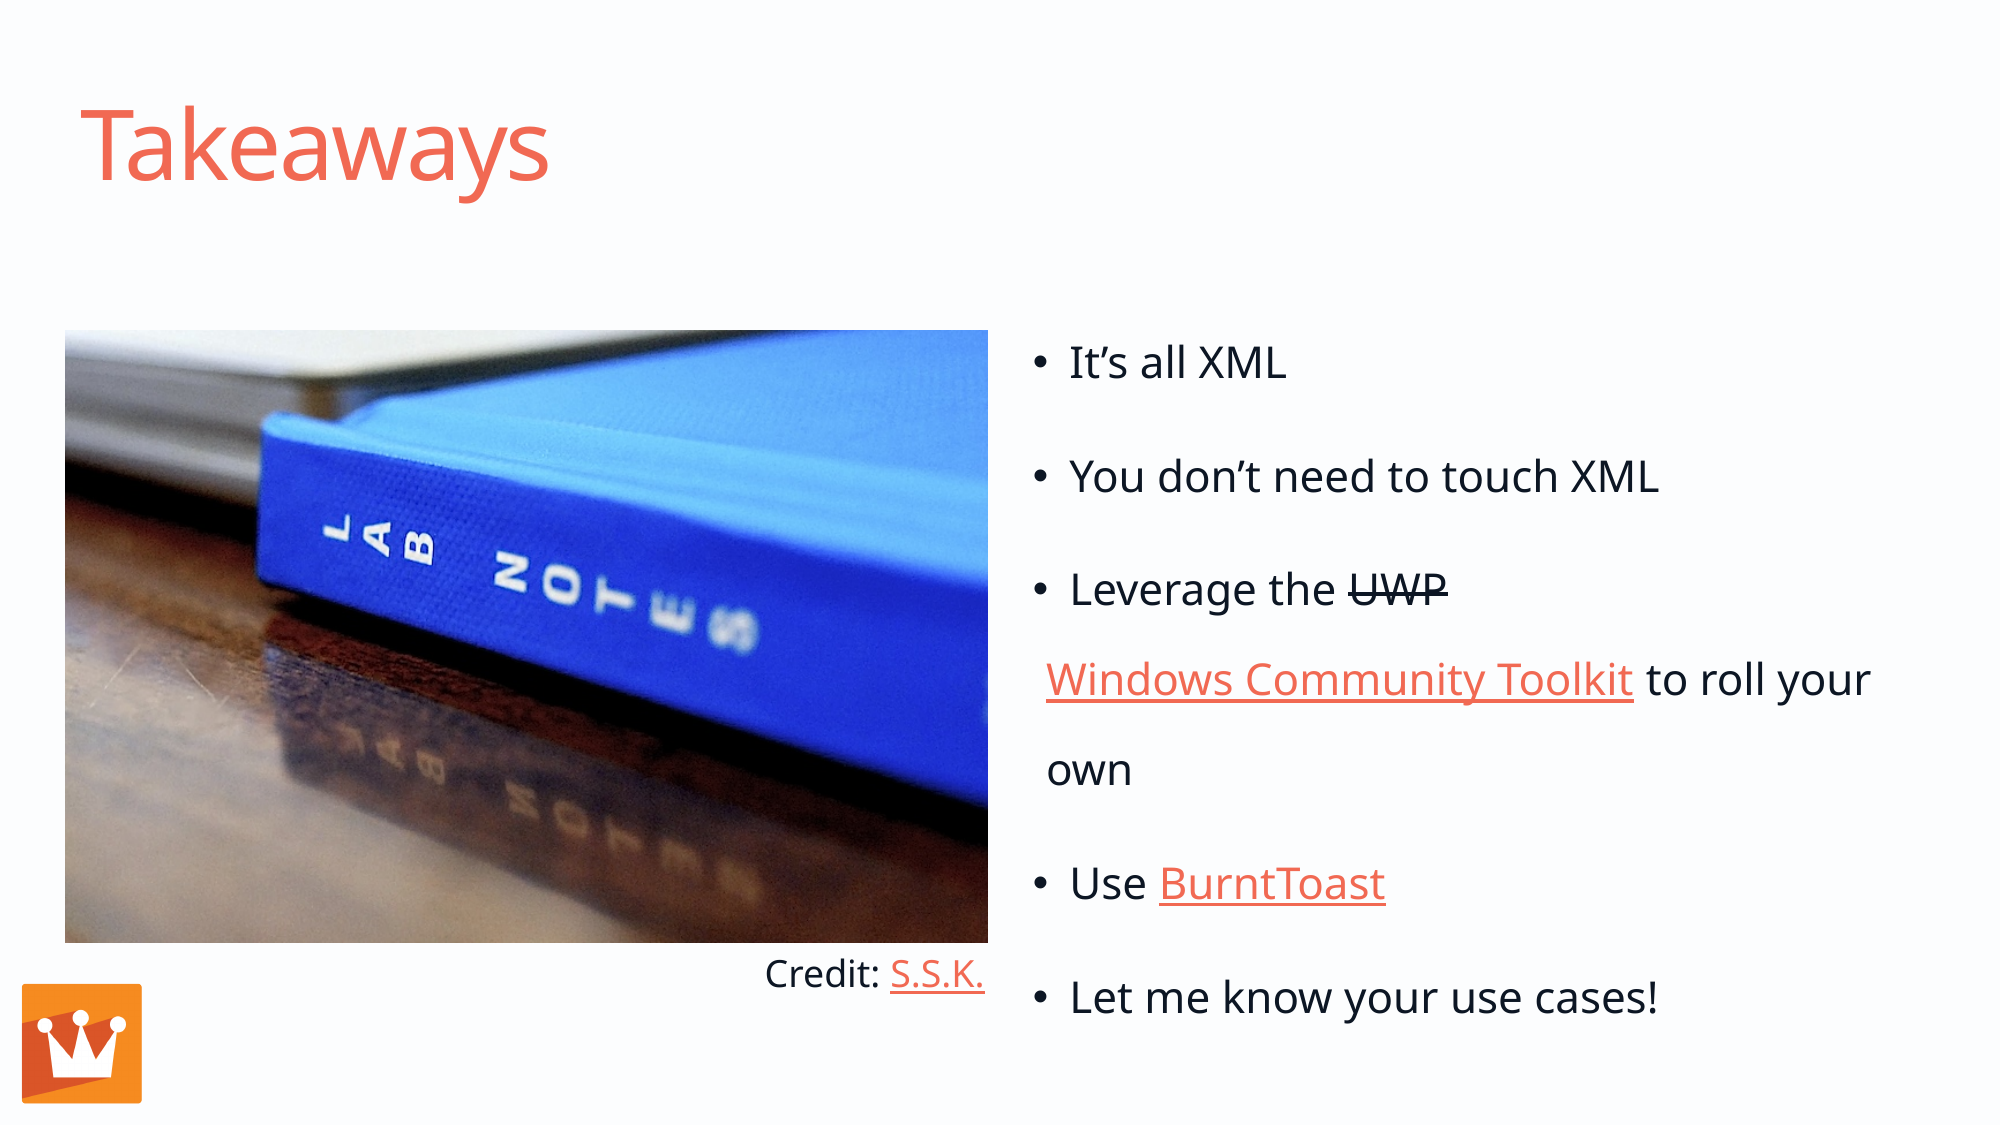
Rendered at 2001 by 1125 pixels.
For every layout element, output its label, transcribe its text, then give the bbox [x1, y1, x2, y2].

title Takeaways [65, 81, 1941, 212]
list It’s all XML You don’t need to touch XML Leverage the UWP Windows Community Toolkit to roll your own Use BurntToast Let me know your use cases! [1017, 293, 1940, 1037]
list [65, 330, 988, 944]
picture [15, 977, 148, 1110]
text_box Credit: S.S.K. [749, 942, 1000, 1009]
